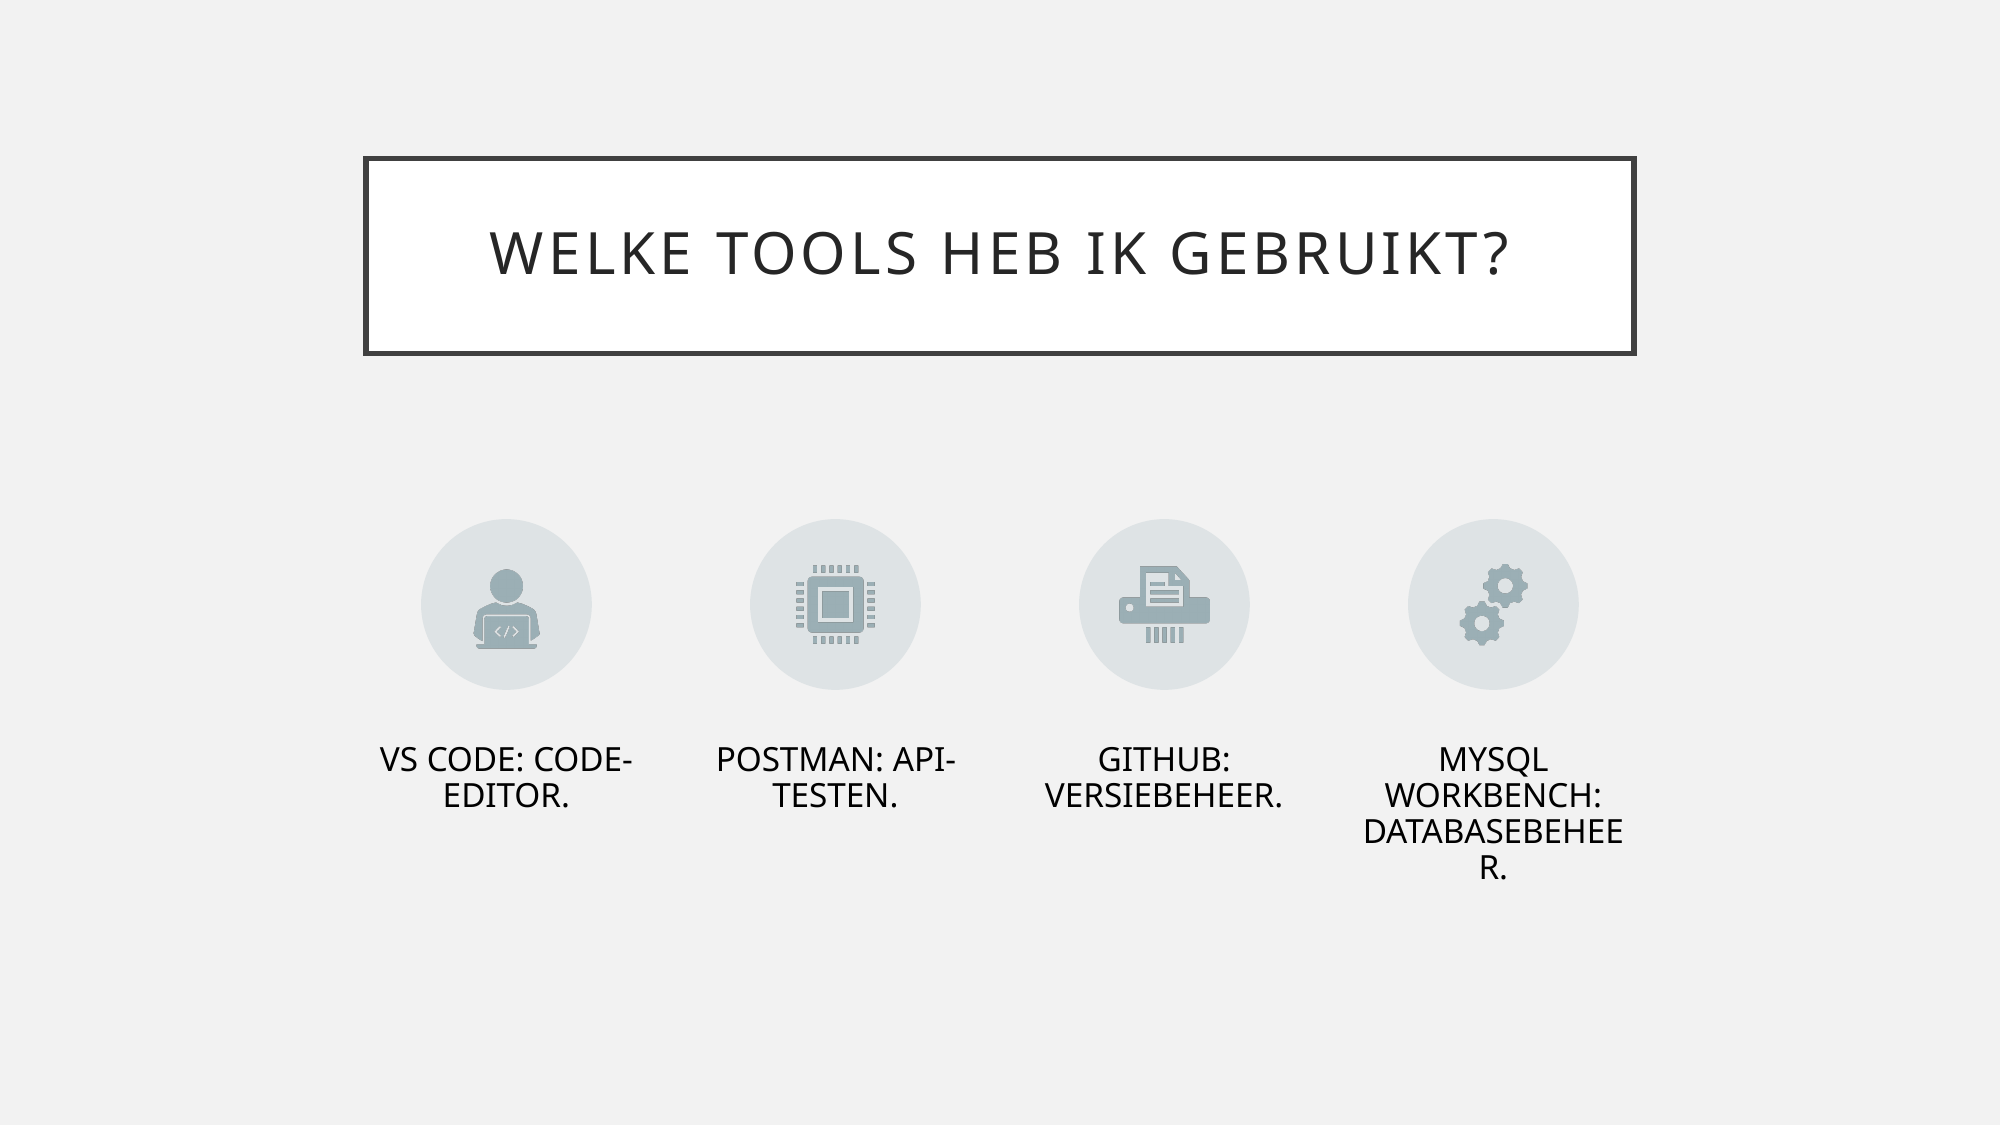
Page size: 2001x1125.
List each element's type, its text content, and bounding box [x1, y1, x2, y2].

title Welke tools heb ik gebruikt? [363, 156, 1637, 356]
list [365, 432, 1634, 942]
